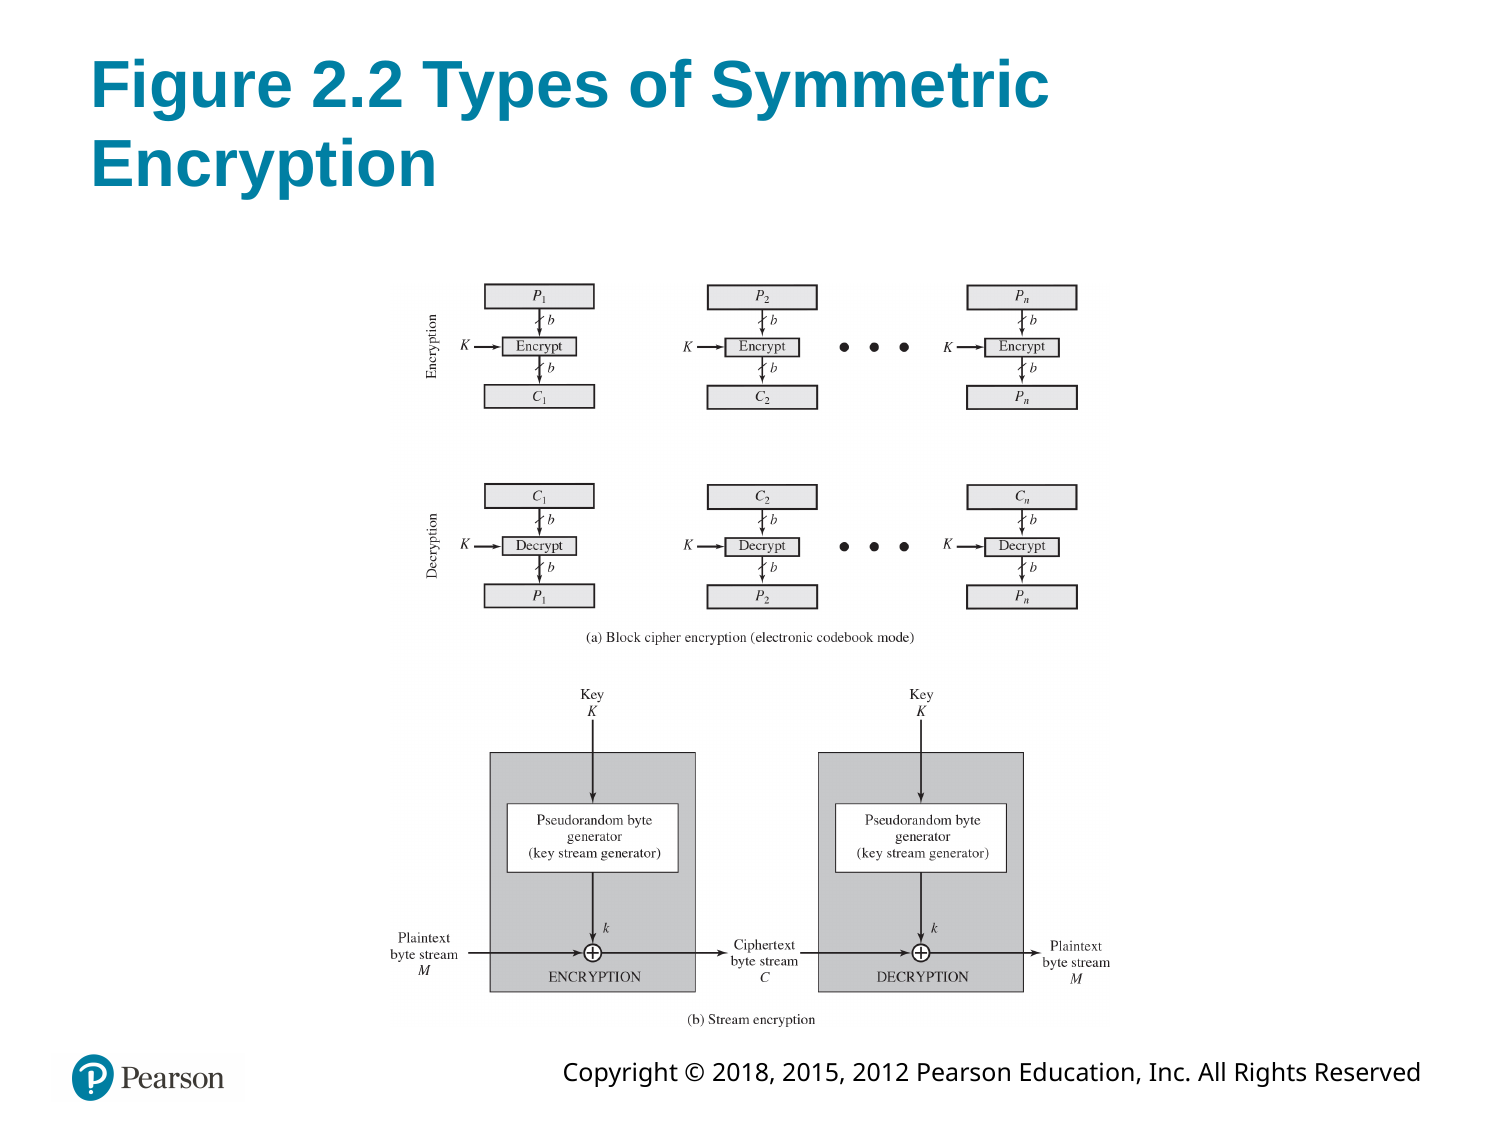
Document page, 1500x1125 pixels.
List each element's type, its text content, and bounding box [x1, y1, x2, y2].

title Figure 2.2 Types of Symmetric Encryption [75, 35, 1425, 216]
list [390, 283, 1110, 1027]
picture [51, 1053, 245, 1102]
